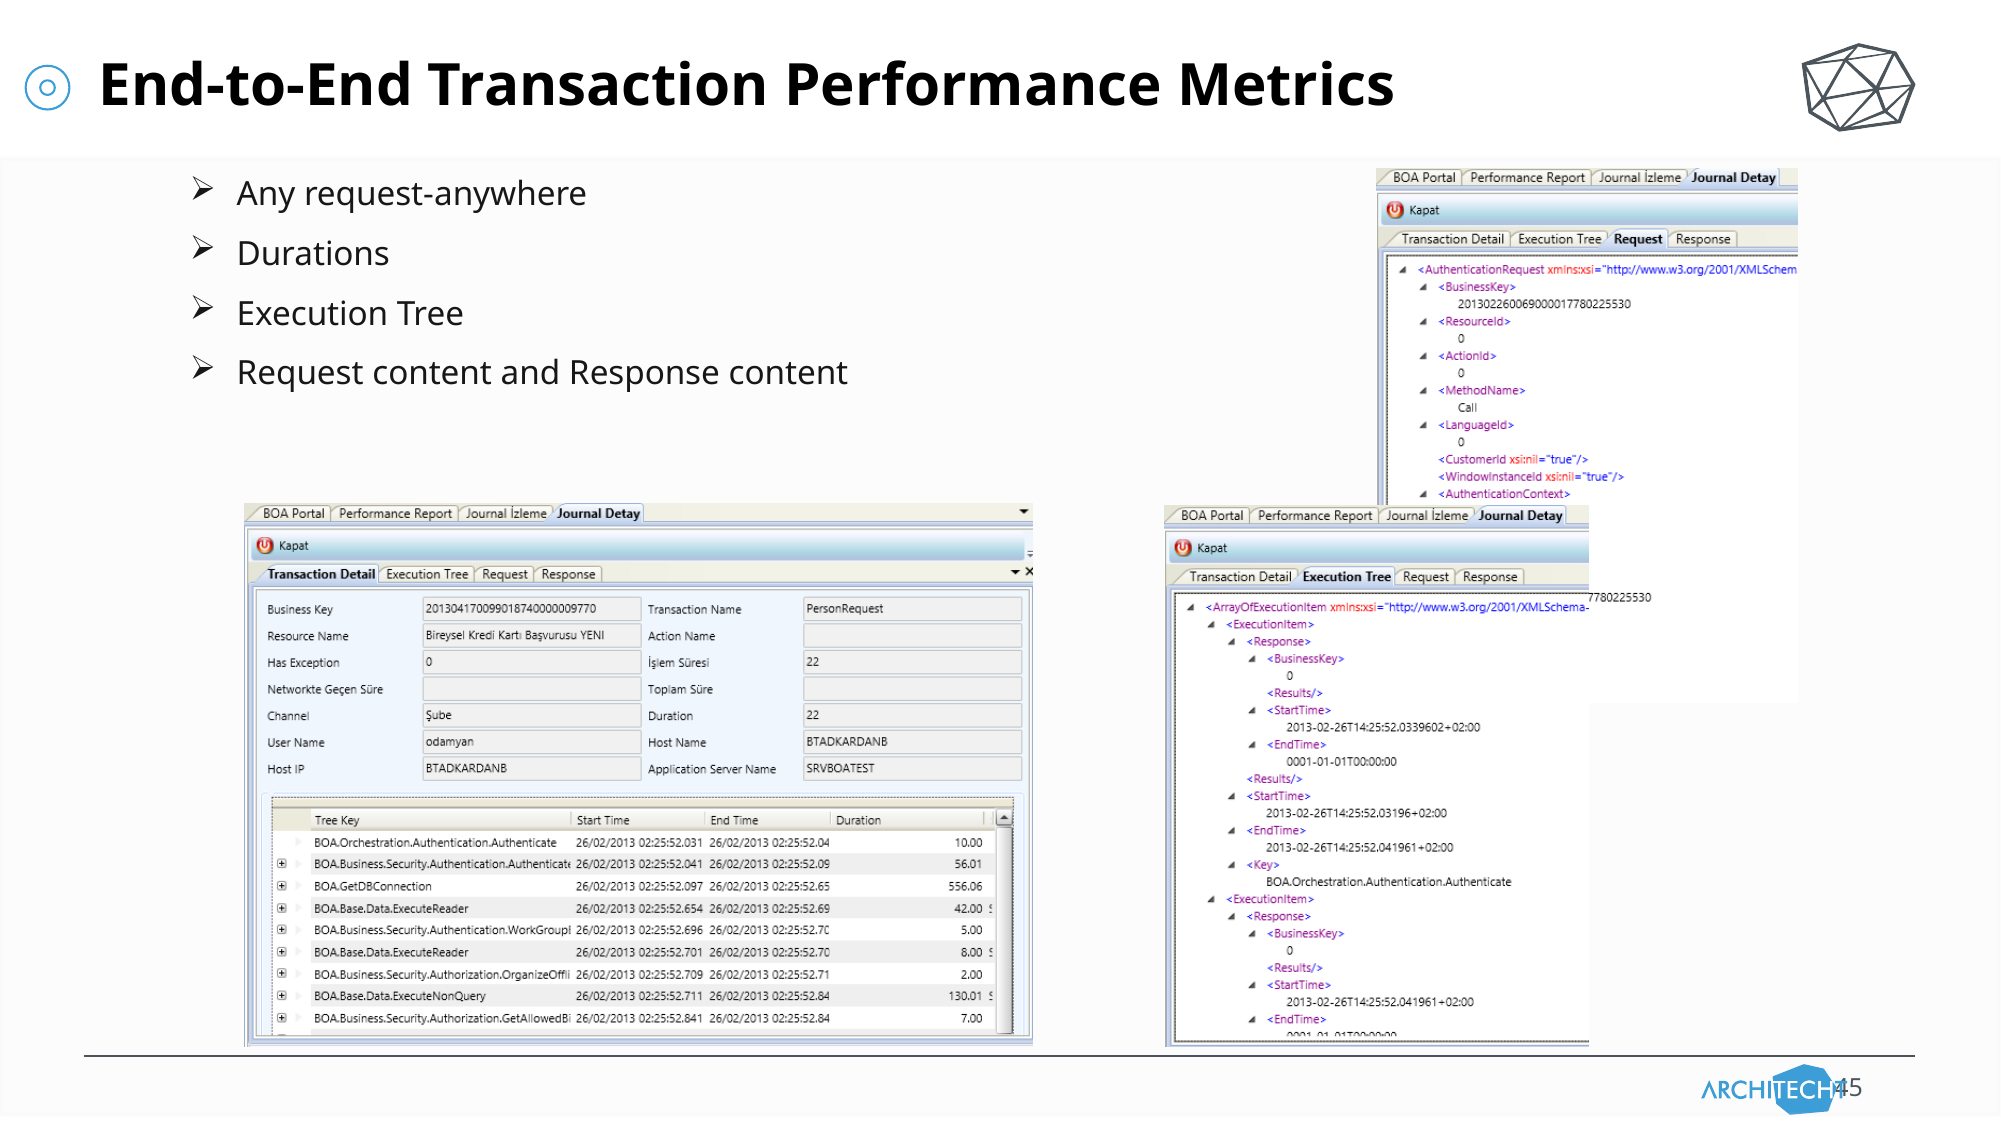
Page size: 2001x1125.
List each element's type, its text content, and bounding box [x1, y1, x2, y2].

picture [1797, 38, 1924, 137]
text_box Any request-anywhere Durations Execution Tree Request content and Response content [99, 104, 1154, 459]
picture [244, 503, 1033, 1047]
picture [1164, 168, 1798, 1047]
list End-to-End Transaction Performance Metrics [83, 47, 1798, 128]
